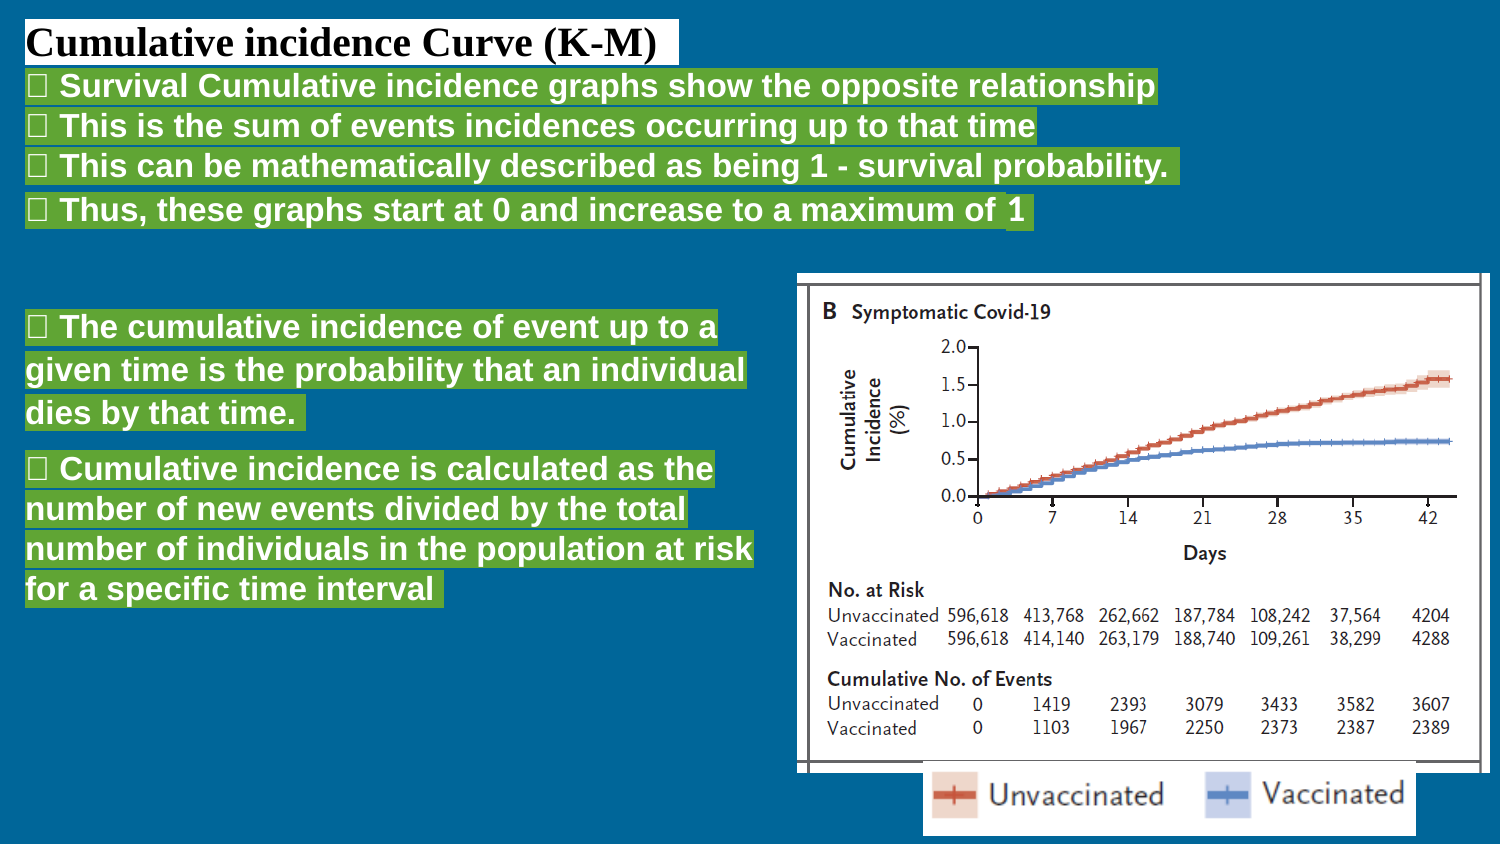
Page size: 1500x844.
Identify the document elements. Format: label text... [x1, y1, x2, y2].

text_box  The cumulative incidence of event up to a given time is the probability that an individual dies by that time.  Cumulative incidence is calculated as the number of new events divided by the total number of individuals in the population at risk for a specific time interval [10, 287, 792, 662]
picture [798, 274, 1489, 835]
text_box Cumulative incidence Curve (K-M)  Survival Cumulative incidence graphs show the opposite relationship  This is the sum of events incidences occurring up to that time  This can be mathematically described as being 1 - survival probability.  Thus, these graphs start at 0 and increase to a maximum of 1 [10, 0, 1319, 245]
